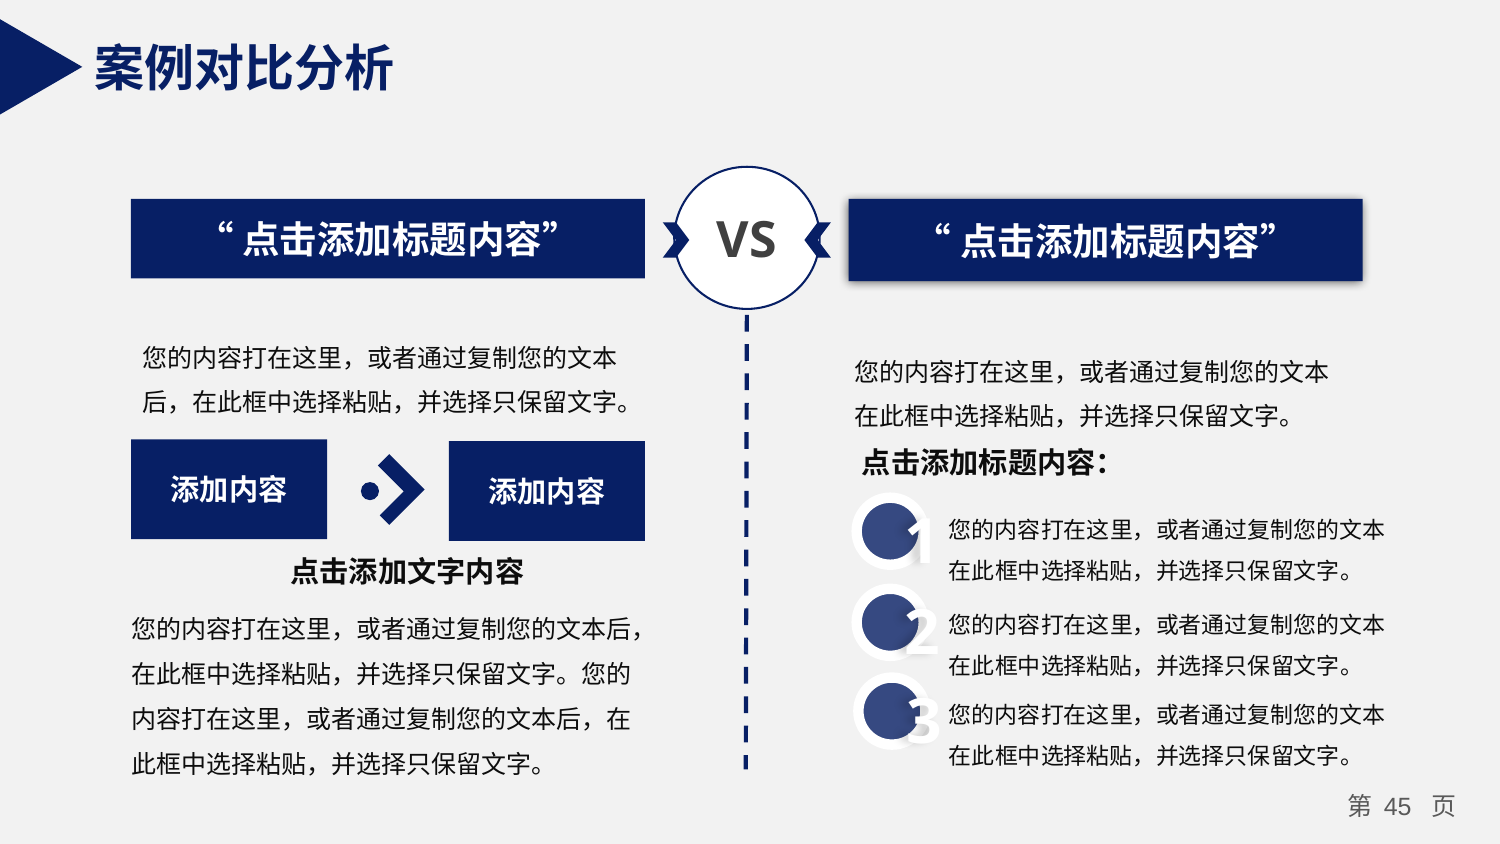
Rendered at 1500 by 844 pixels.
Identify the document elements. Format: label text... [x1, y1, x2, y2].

text_box 您的内容打在这里，或者通过复制您的文本 在此框中选择粘贴，并选择只保留文字。 [937, 591, 1403, 681]
text_box 案例对比分析 [79, 29, 410, 105]
text_box [0, 19, 83, 115]
text_box 添加内容 [131, 439, 328, 540]
text_box 点击添加文字内容 [279, 547, 536, 594]
text_box 您的内容打在这里，或者通过复制您的文本 在此框中选择粘贴，并选择只保留文字。 [843, 335, 1375, 437]
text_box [856, 493, 924, 584]
text_box 点击添加标题内容： [850, 438, 1205, 485]
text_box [360, 464, 415, 515]
text_box 添加内容 [448, 441, 645, 541]
text_box 您的内容打在这里，或者通过复制您的文本后，在此框中选择粘贴，并选择只保留文字。 [130, 321, 645, 423]
text_box 您的内容打在这里，或者通过复制您的文本后，在此框中选择粘贴，并选择只保留文字。您的内容打在这里，或者通过复制您的文本后，在此框中选择粘贴，并选择只保留文字。 [120, 593, 646, 784]
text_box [856, 584, 924, 676]
text_box 您的内容打在这里，或者通过复制您的文本 在此框中选择粘贴，并选择只保留文字。 [937, 495, 1403, 590]
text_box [858, 673, 926, 765]
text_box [131, 166, 1363, 309]
text_box 您的内容打在这里，或者通过复制您的文本 在此框中选择粘贴，并选择只保留文字。 [937, 681, 1403, 775]
